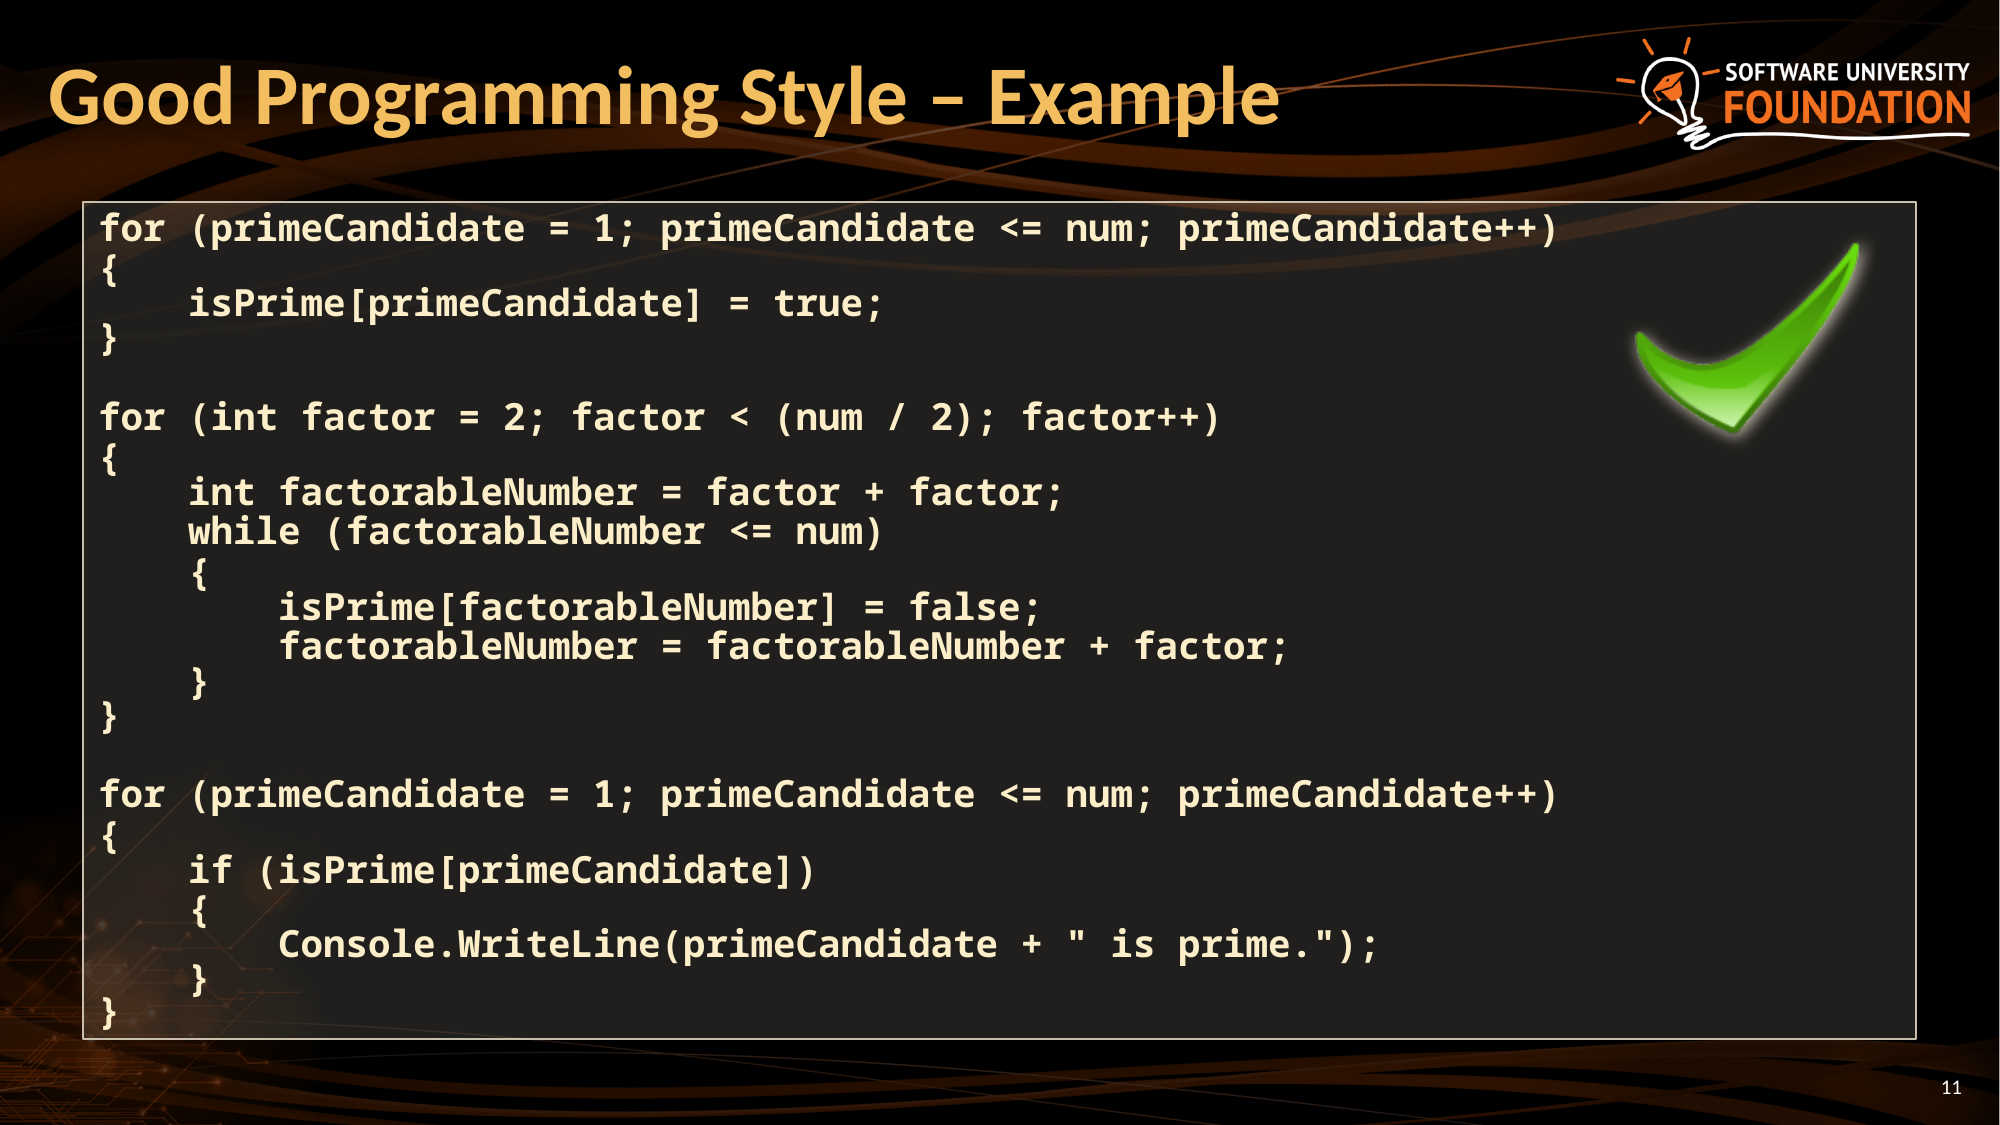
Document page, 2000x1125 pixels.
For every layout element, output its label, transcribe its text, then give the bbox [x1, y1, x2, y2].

title Good Programming Style – Example [30, 6, 1602, 189]
text_box for (primeCandidate = 1; primeCandidate <= num; primeCandidate++) { isPrime[primeCandidate] = true; } for (int factor = 2; factor < (num / 2); factor++) { int factorableNumber = factor + factor; while (factorableNumber <= num) { isPrime[factorableNumber] = false; factorableNumber = factorableNumber + factor; } } for (primeCandidate = 1; primeCandidate <= num; primeCandidate++) { if (isPrime[primeCandidate]) { Console.WriteLine(primeCandidate + " is prime."); } } [83, 201, 1917, 1039]
picture [0, 0, 2000, 1125]
list Describe the design approach to the class Describe limitations, usage assumptions, etc. Comment the class interface (public methods / properties / events / constructors) Don't document implementation details in the class interface Describe the purpose and contents of each file Give the file a name related to its contents [1601, 210, 1882, 478]
slide_number 11 [1897, 1070, 1968, 1103]
